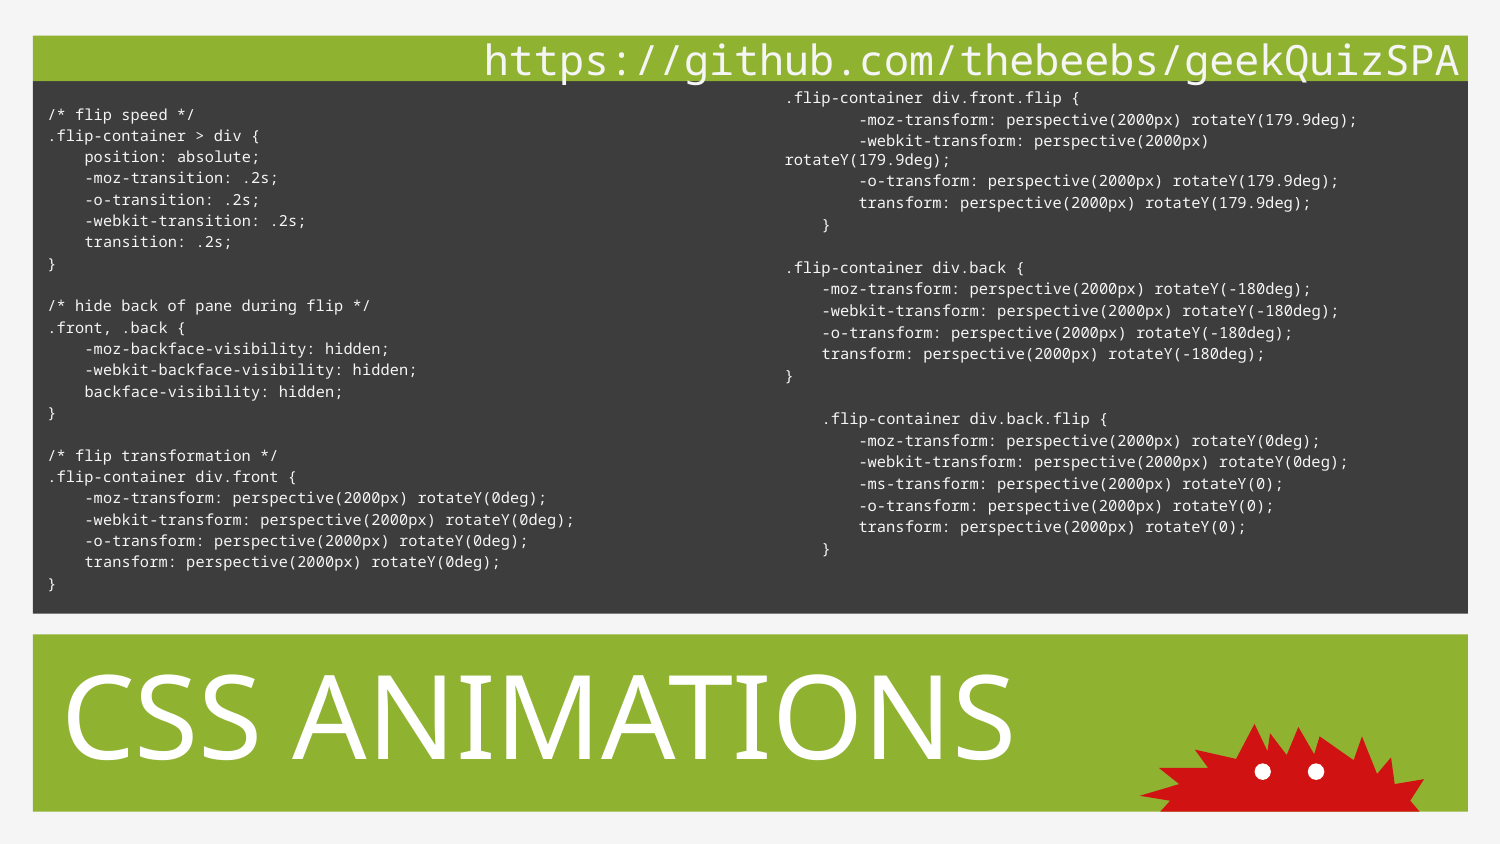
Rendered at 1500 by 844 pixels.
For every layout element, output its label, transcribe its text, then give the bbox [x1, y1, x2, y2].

list /* flip speed */ .flip-container > div { position: absolute; -moz-transition: .2s; -o-transition: .2s; -webkit-transition: .2s; transition: .2s; } /* hide back of pane during flip */ .front, .back { -moz-backface-visibility: hidden; -webkit-backface-visibility: hidden; backface-visibility: hidden; } /* flip transformation */ .flip-container div.front { -moz-transform: perspective(2000px) rotateY(0deg); -webkit-transform: perspective(2000px) rotateY(0deg); -o-transform: perspective(2000px) rotateY(0deg); transform: perspective(2000px) rotateY(0deg); } [32, 80, 639, 614]
list https://github.com/thebeebs/geekQuizSPA [46, 26, 1474, 81]
title CSS Animations [46, 671, 1468, 791]
text_box .flip-container div.front.flip { -moz-transform: perspective(2000px) rotateY(179.9deg); -webkit-transform: perspective(2000px) rotateY(179.9deg); -o-transform: perspective(2000px) rotateY(179.9deg); transform: perspective(2000px) rotateY(179.9deg); } .flip-container div.back { -moz-transform: perspective(2000px) rotateY(-180deg); -webkit-transform: perspective(2000px) rotateY(-180deg); -o-transform: perspective(2000px) rotateY(-180deg); transform: perspective(2000px) rotateY(-180deg); } .flip-container div.back.flip { -moz-transform: perspective(2000px) rotateY(0deg); -webkit-transform: perspective(2000px) rotateY(0deg); -ms-transform: perspective(2000px) rotateY(0); -o-transform: perspective(2000px) rotateY(0); transform: perspective(2000px) rotateY(0); } [769, 80, 1376, 614]
